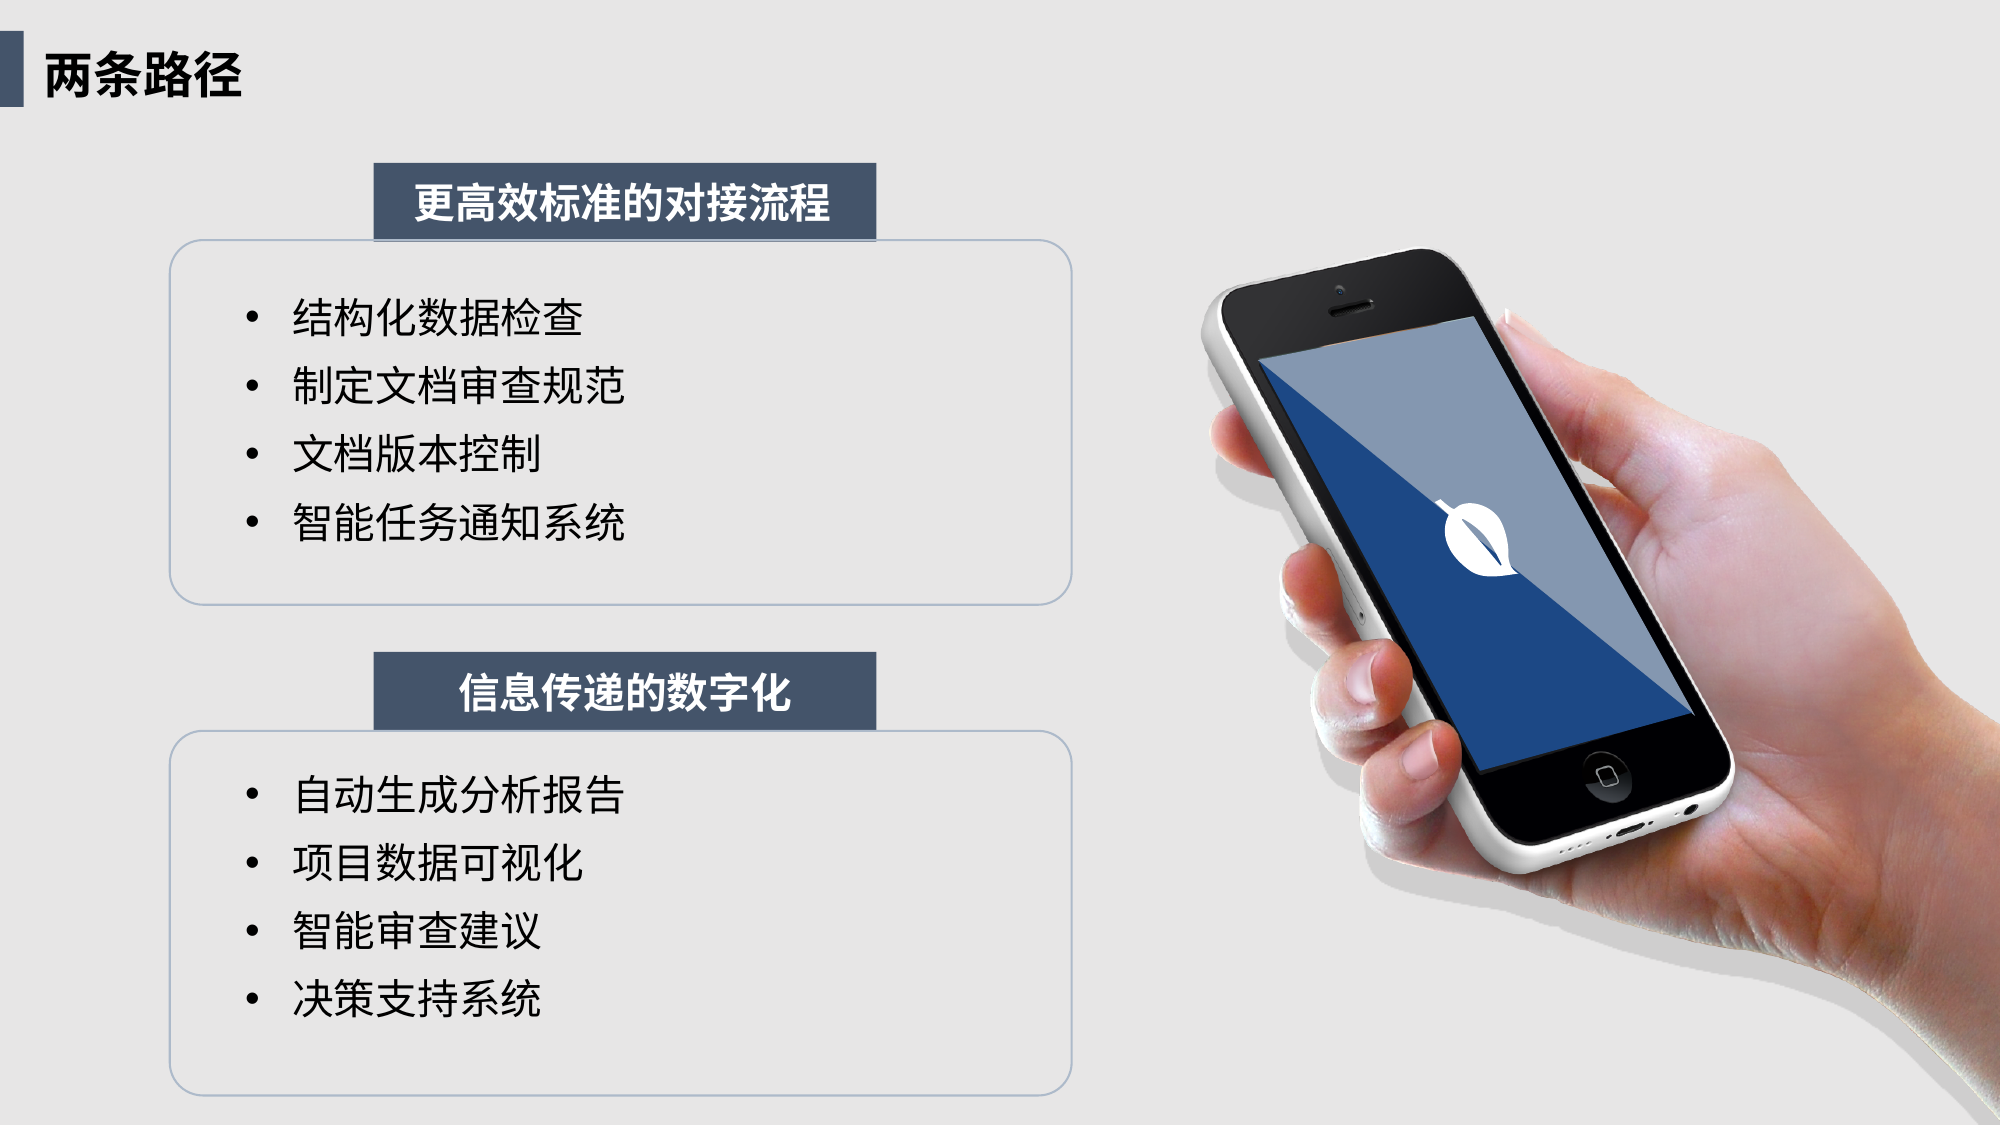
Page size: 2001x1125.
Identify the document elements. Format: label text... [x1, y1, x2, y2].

text_box 更高效标准的对接流程 [399, 169, 887, 235]
text_box [0, 30, 24, 107]
text_box [169, 730, 1072, 1096]
text_box 两条路径 [28, 36, 462, 111]
text_box [169, 240, 1072, 605]
text_box [373, 162, 877, 240]
text_box 信息传递的数字化 [373, 651, 877, 730]
picture [1133, 207, 2000, 1125]
